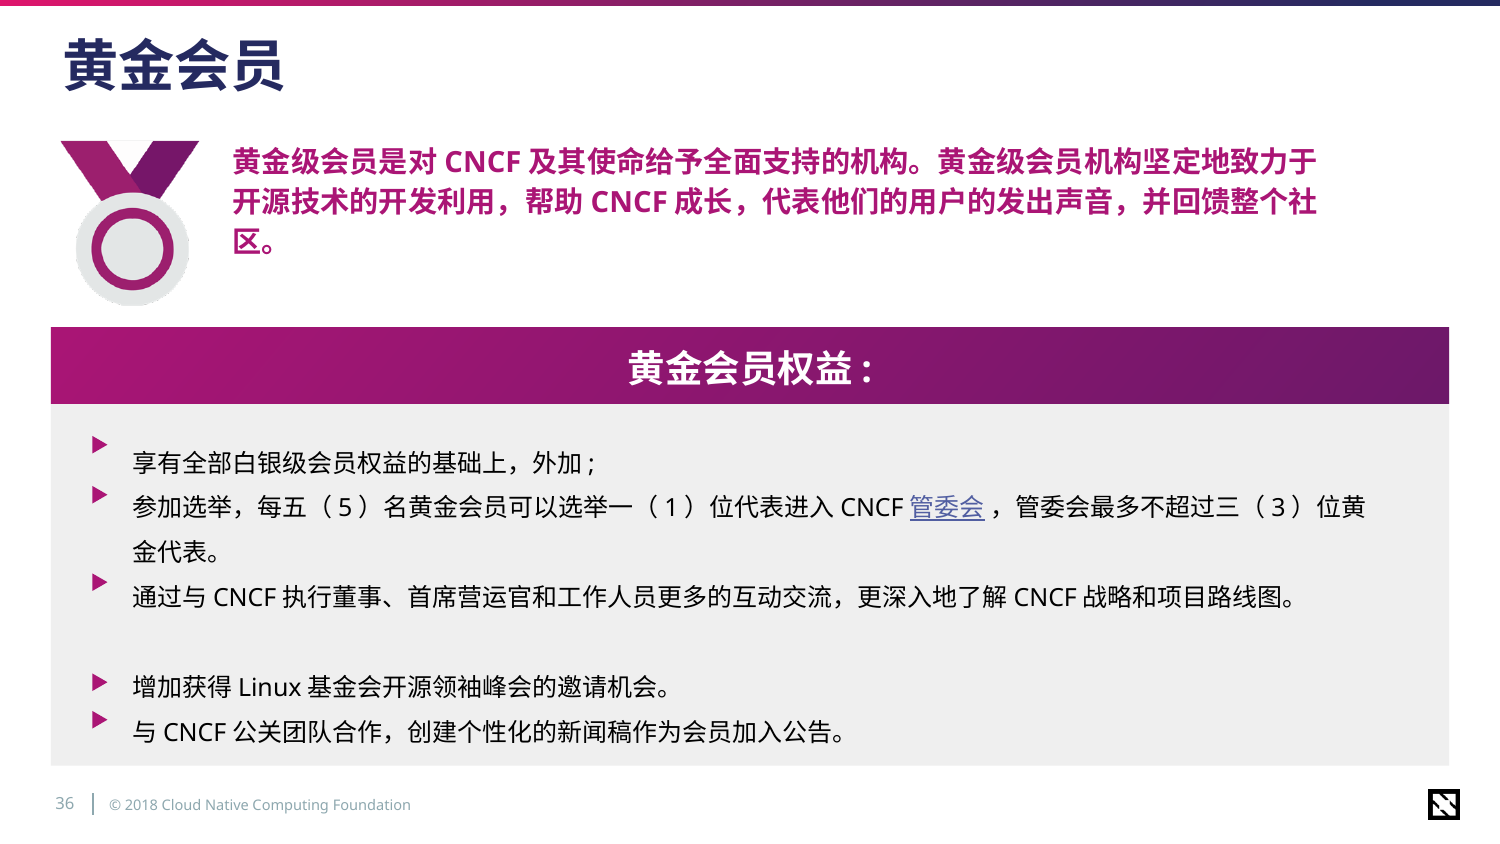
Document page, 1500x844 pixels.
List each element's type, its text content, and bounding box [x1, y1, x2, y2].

text_box 黄金会员权益: [50, 327, 1450, 404]
title 黄金会员 [42, 27, 1458, 101]
text_box [92, 573, 108, 591]
picture [56, 135, 200, 313]
text_box [92, 710, 108, 729]
text_box 享有全部白银级会员权益的基础上，外加; 参加选举，每五（5）名黄金会员可以选举一（1）位代表进入CNCF管委会 ，管委会最多不超过三（3）位黄金代表。 通过与CNCF执行董事、首席营运官和工作人员更多的互动交流，更深入地了解CNCF战略和项目路线图。 增加获得Linux基金会开源领袖峰会的邀请机会。 与CNCF公关团队合作，创建个性化的新闻稿作为会员加入公告。 [42, 424, 1390, 741]
text_box [92, 435, 108, 454]
picture [1428, 789, 1460, 820]
text_box [50, 404, 1450, 766]
text_box 黄金级会员是对CNCF及其使命给予全面支持的机构。黄金级会员机构坚定地致力于开源技术的开发利用，帮助CNCF成长，代表他们的用户的发出声音，并回馈整个社区。 [217, 123, 1362, 244]
text_box [92, 485, 108, 504]
text_box [92, 673, 108, 692]
